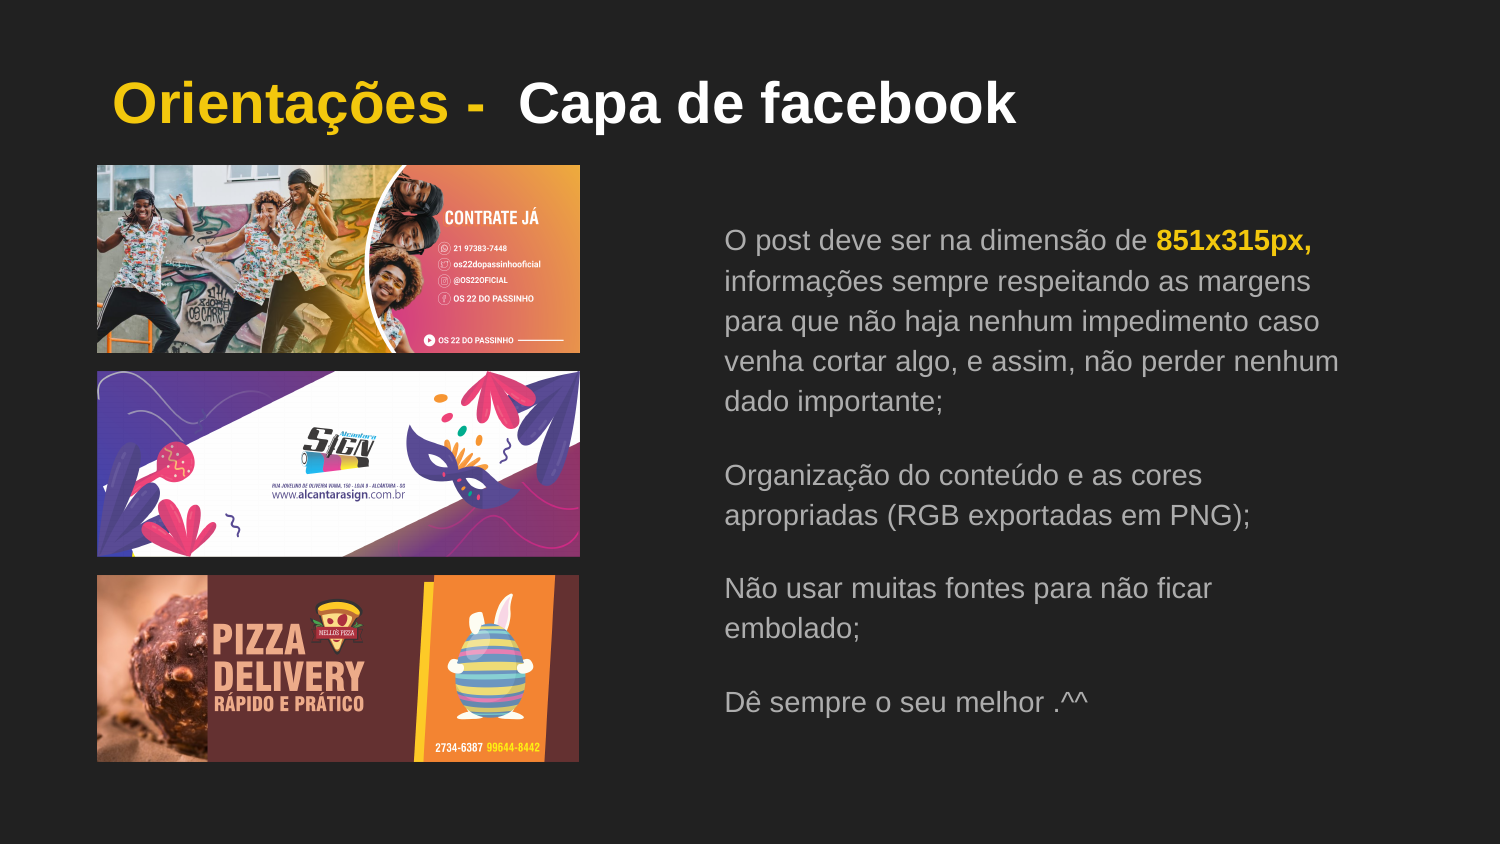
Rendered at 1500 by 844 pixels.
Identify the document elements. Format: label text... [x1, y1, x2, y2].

picture [97, 371, 580, 557]
picture [97, 165, 580, 353]
title Orientações - Capa de facebook [97, 50, 1285, 145]
list O post deve ser na dimensão de 851x315px, informações sempre respeitando as margens para que não haja nenhum impedimento caso venha cortar algo, e assim, não perder nenhum dado importante; Organização do conteúdo e as cores apropriadas (RGB exportadas em PNG); Não usar muitas fontes para não ficar embolado; Dê sempre o seu melhor .^^ [709, 201, 1366, 762]
picture [97, 574, 579, 763]
